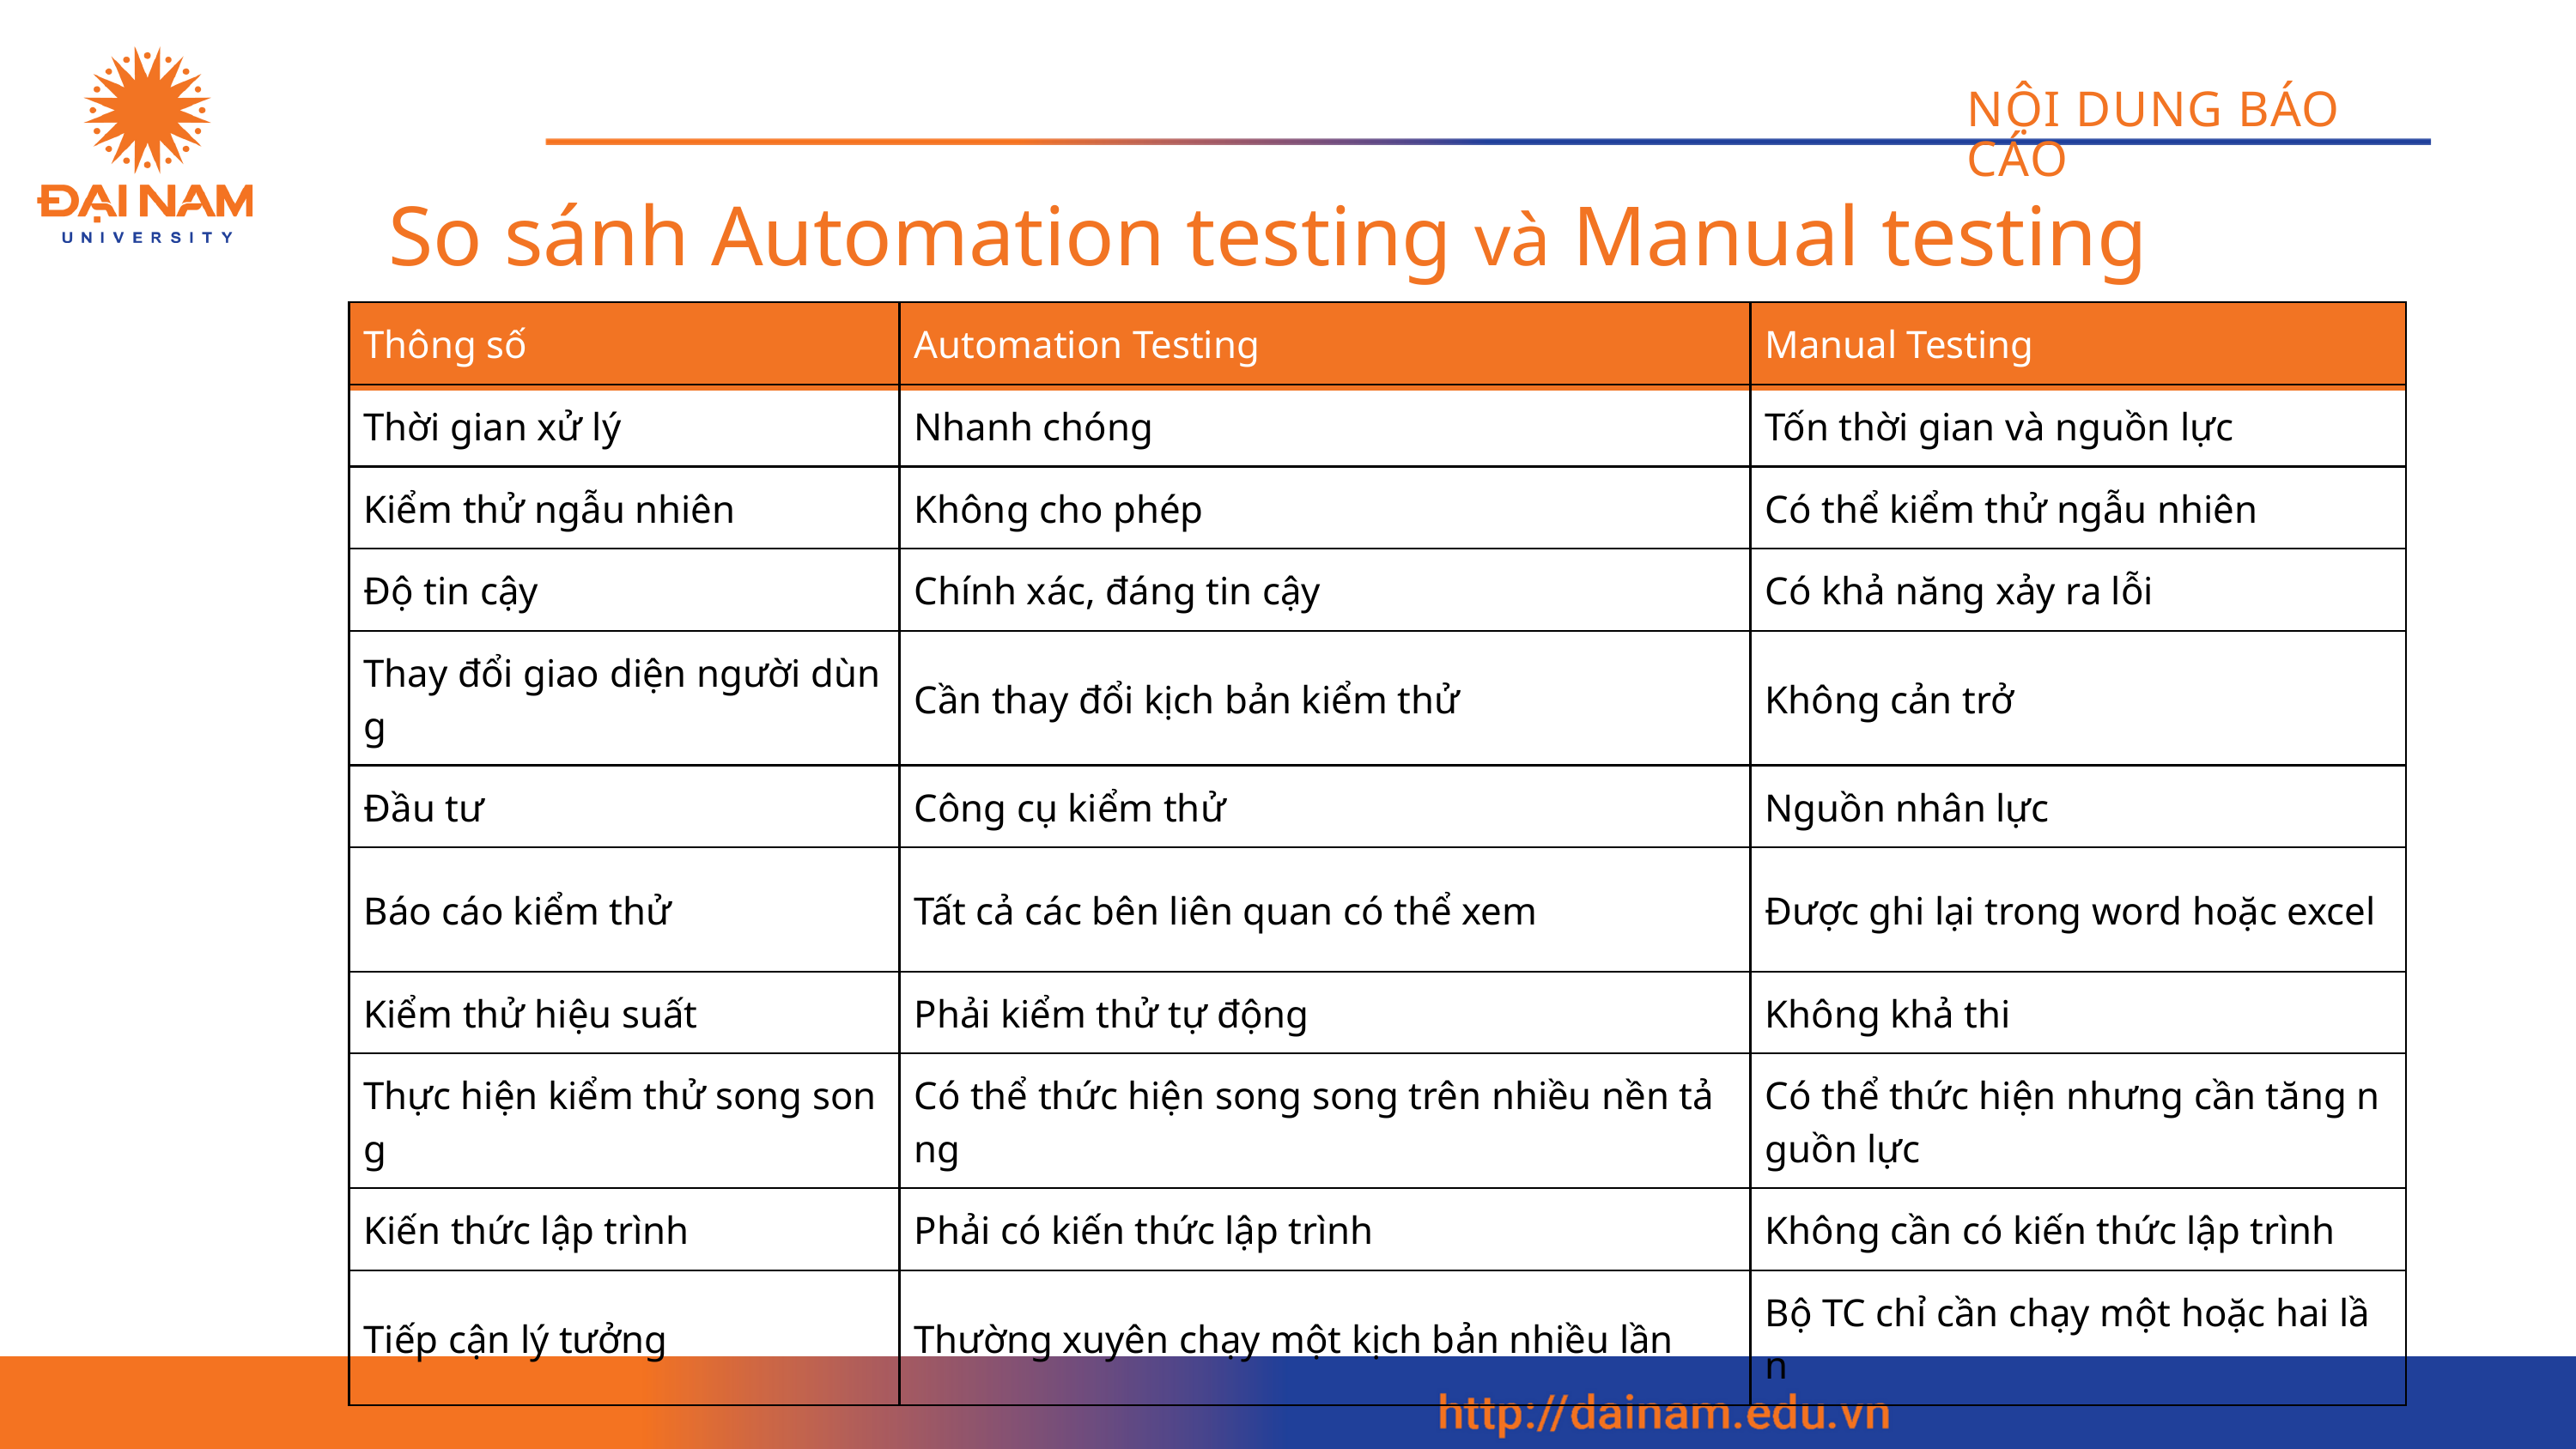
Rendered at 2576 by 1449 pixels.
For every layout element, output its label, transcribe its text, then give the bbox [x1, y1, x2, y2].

table_cell Tốn thời gian và nguồn lực [1752, 397, 2405, 465]
table_cell Kiểm thử hiệu suất [350, 973, 898, 1052]
table_cell Có thể thức hiện song song trên nhiều nền tảng [901, 1054, 1749, 1187]
table_cell Không cản trở [1752, 632, 2405, 764]
text_box So sánh Automation testing và Manual testing [388, 167, 2576, 283]
table_cell Thời gian xử lý [350, 397, 898, 465]
table_cell Kiểm thử ngẫu nhiên [350, 468, 898, 548]
table_cell Đầu tư [350, 767, 898, 846]
table_cell Thay đổi giao diện người dùng [350, 632, 898, 764]
table_cell Có khả năng xảy ra lỗi [1752, 549, 2405, 630]
table_cell Không cần có kiến thức lập trình [1752, 1189, 2405, 1270]
table_cell Cần thay đổi kịch bản kiểm thử [901, 632, 1749, 764]
table_cell Không cho phép [901, 468, 1749, 548]
table_cell Phải có kiến thức lập trình [901, 1189, 1749, 1270]
table_cell Độ tin cậy [350, 549, 898, 630]
table_cell Tất cả các bên liên quan có thể xem [901, 848, 1749, 971]
table_cell Nhanh chóng [901, 397, 1749, 465]
table_cell Thực hiện kiểm thử song song [350, 1054, 898, 1187]
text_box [1766, 301, 2407, 391]
text_box [545, 138, 1966, 145]
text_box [911, 301, 1765, 391]
table_cell Báo cáo kiểm thử [350, 848, 898, 971]
text_box [0, 1356, 2576, 1449]
table_cell Nguồn nhân lực [1752, 767, 2405, 846]
table_cell Được ghi lại trong word hoặc excel [1752, 848, 2405, 971]
table_cell Có thể thức hiện nhưng cần tăng nguồn lực [1752, 1054, 2405, 1187]
table_cell Tiếp cận lý tưởng [350, 1271, 898, 1404]
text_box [349, 301, 910, 391]
table_cell Kiến thức lập trình [350, 1189, 898, 1270]
text_box NỘI DUNG BÁO CÁO [1966, 86, 2432, 167]
table_cell Thường xuyên chạy một kịch bản nhiều lần [901, 1271, 1749, 1404]
table_cell Có thể kiểm thử ngẫu nhiên [1752, 468, 2405, 548]
table_cell Chính xác, đáng tin cậy [901, 549, 1749, 630]
table_cell Bộ TC chỉ cần chạy một hoặc hai lần [1752, 1271, 2405, 1404]
table_cell Công cụ kiểm thử [901, 767, 1749, 846]
table_cell Phải kiểm thử tự động [901, 973, 1749, 1052]
table_cell Không khả thi [1752, 973, 2405, 1052]
text_box [37, 46, 253, 243]
